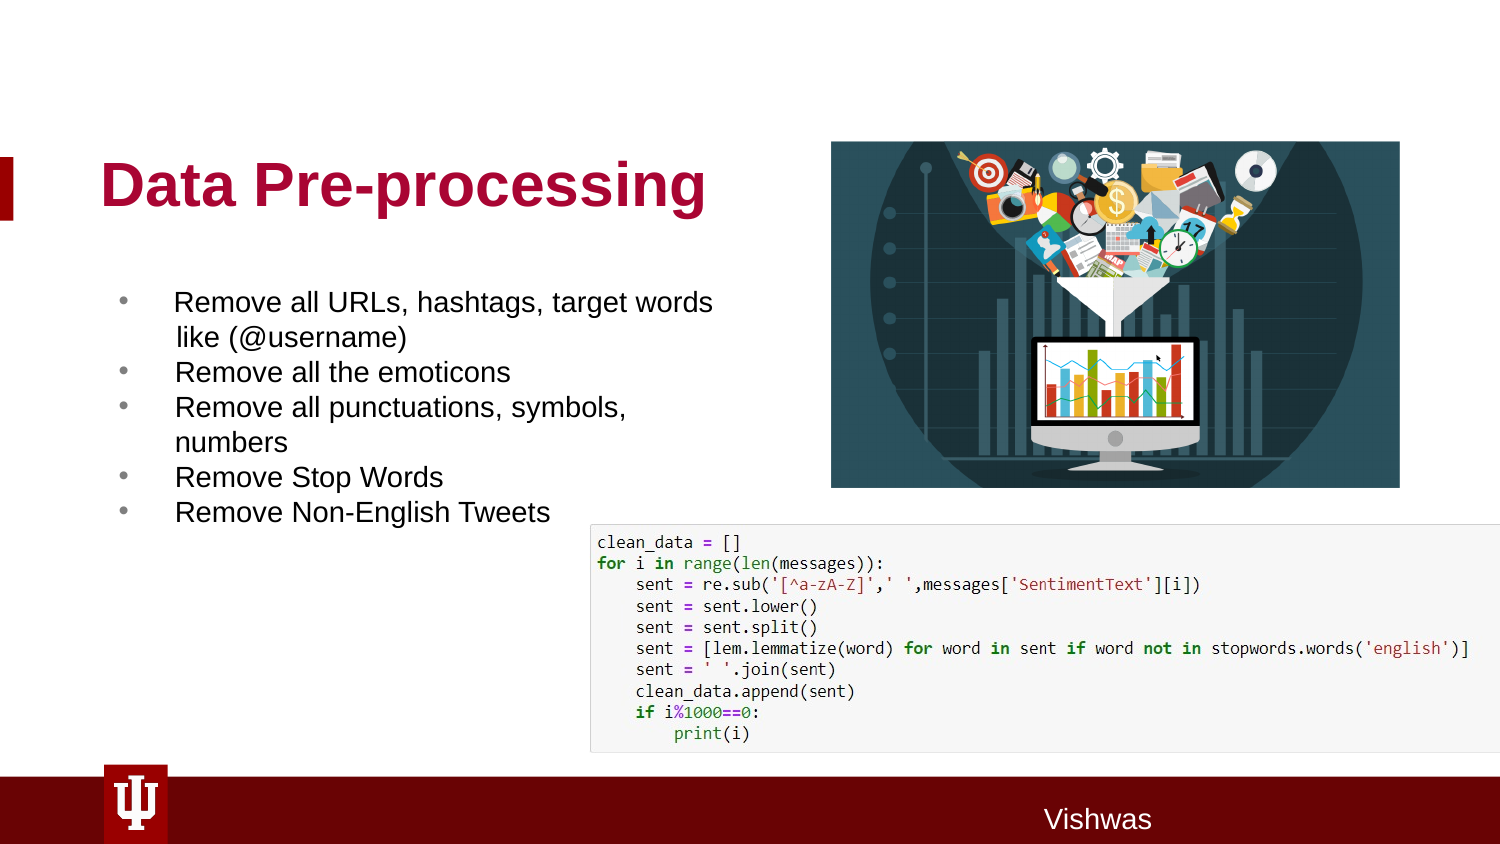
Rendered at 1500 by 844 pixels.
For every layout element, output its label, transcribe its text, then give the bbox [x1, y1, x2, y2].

text_box Vishwas [1029, 793, 1440, 843]
picture [589, 523, 1500, 754]
picture [831, 140, 1401, 489]
picture [114, 822, 158, 830]
title Data Pre-processing [85, 124, 1399, 240]
subtitle Remove all URLs, hashtags, target words like (@username) Remove all the emoticons Remove all punctuations, symbols, numbers Remove Stop Words Remove Non-English Tweets [84, 275, 759, 822]
